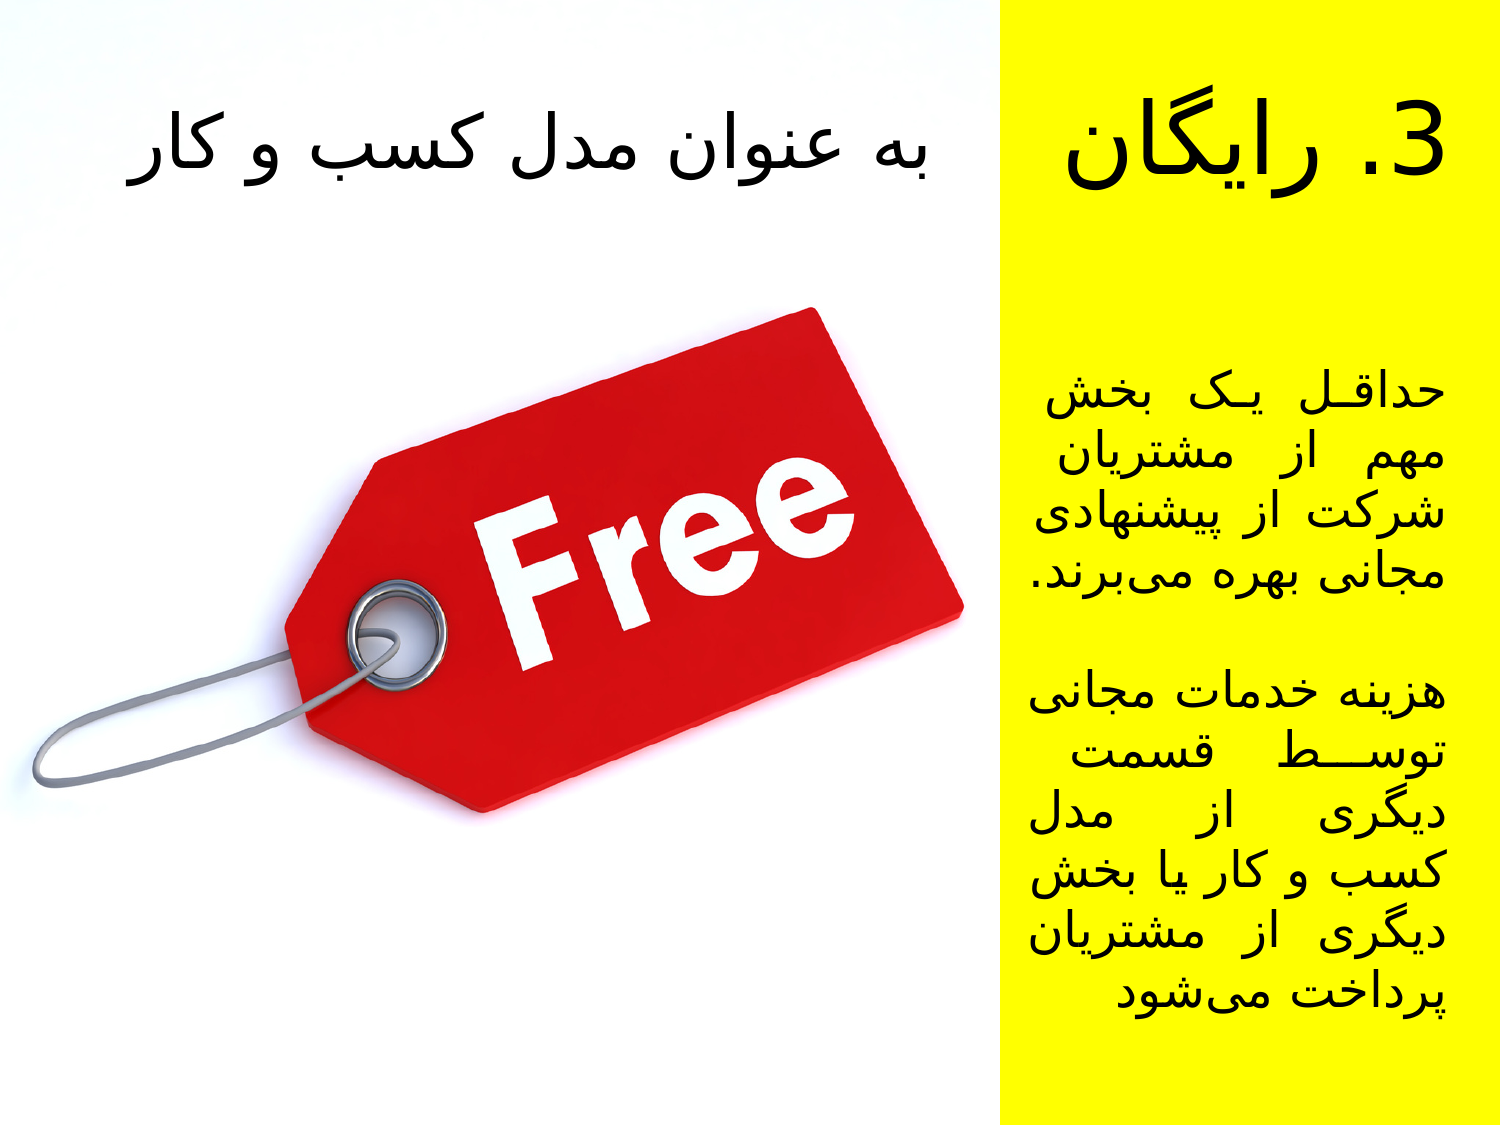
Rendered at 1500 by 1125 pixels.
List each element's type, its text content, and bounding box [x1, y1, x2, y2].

text_box 3. رایگان [1004, 37, 1500, 233]
text_box حداقل یک بخش مهم از مشتریان شرکت از پیشنهادی مجانی بهره می‌برند. هزینه خدمات مجانی توسط قسمت دیگری از مدل کسب و کار یا بخش دیگری از مشتریان پرداخت می‌شود [1012, 349, 1463, 1025]
picture [0, 0, 1001, 1125]
